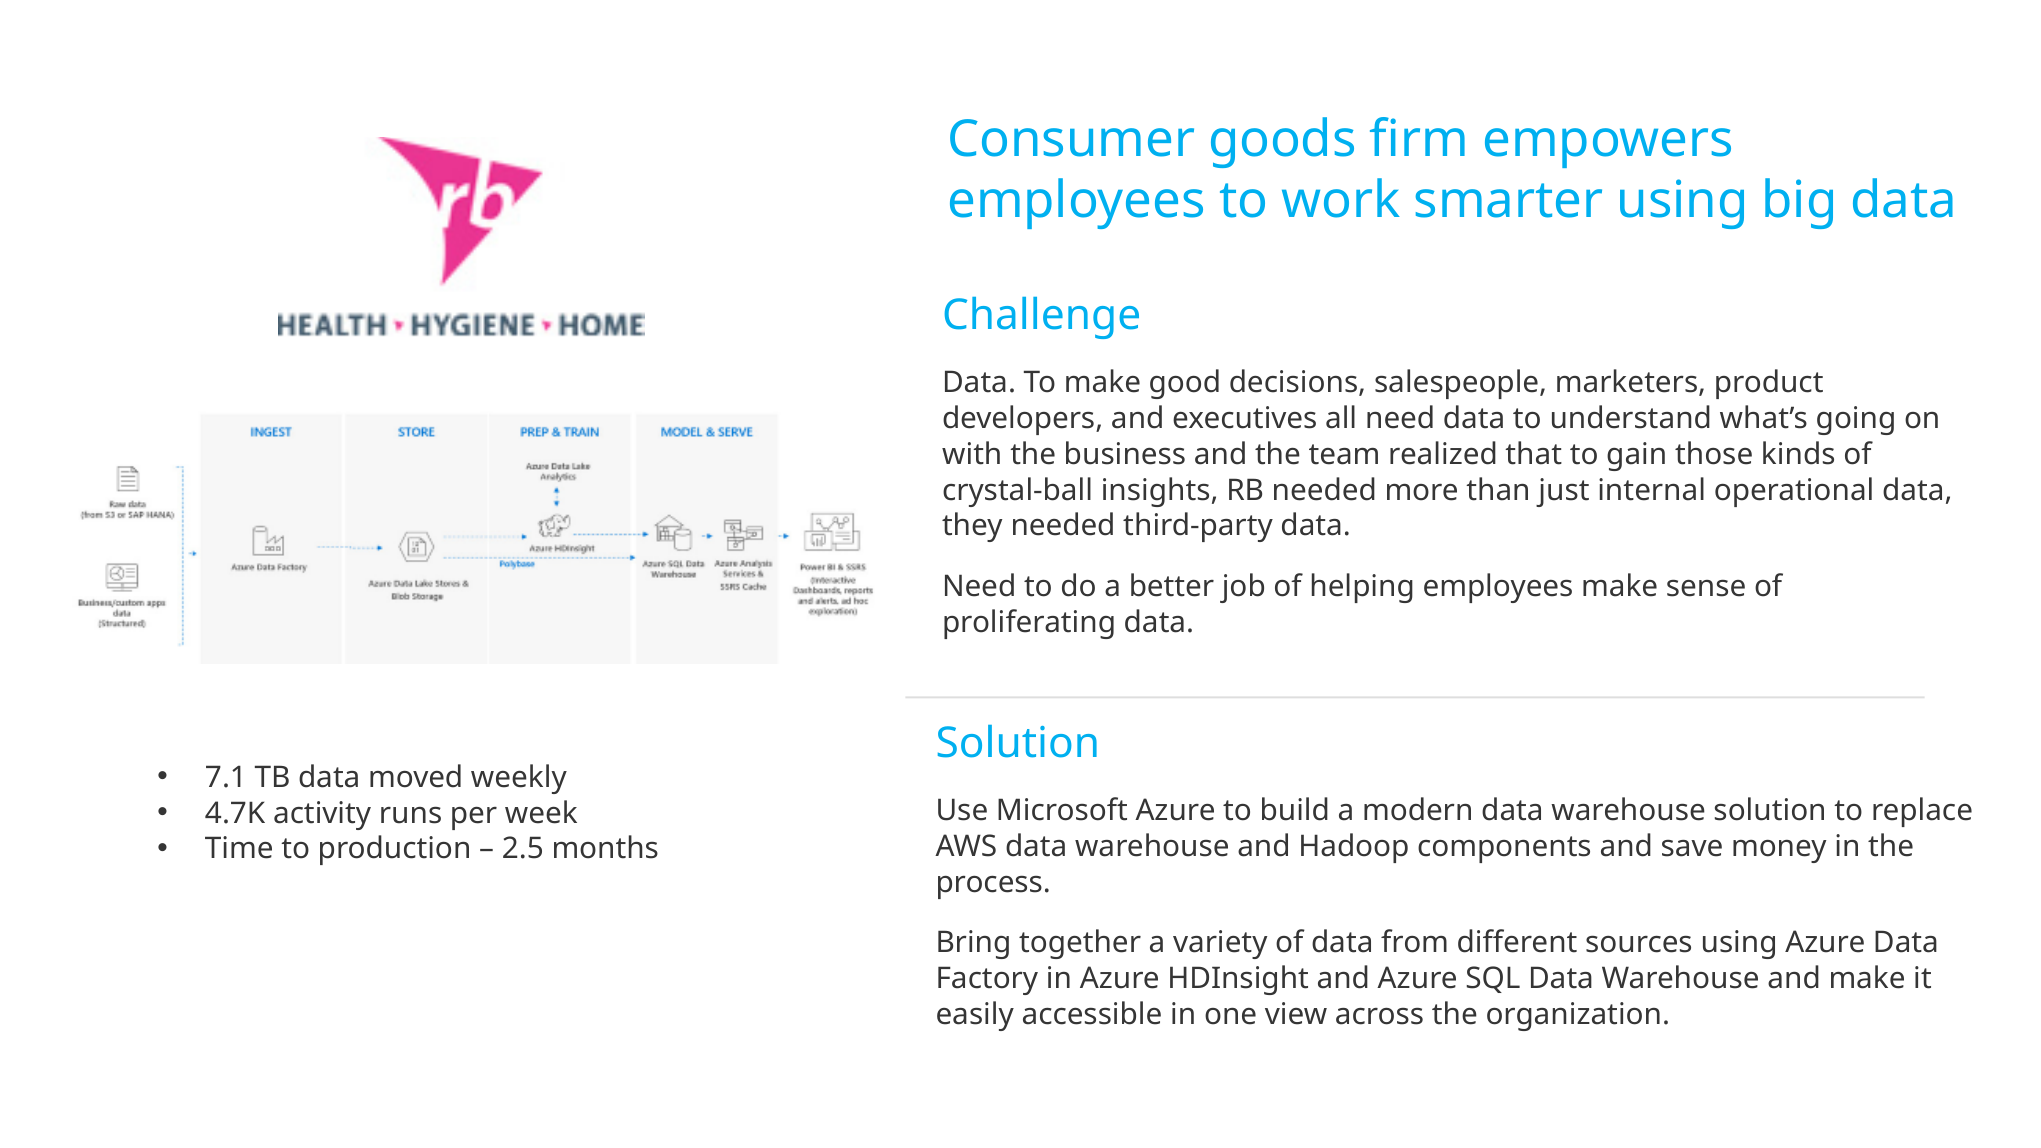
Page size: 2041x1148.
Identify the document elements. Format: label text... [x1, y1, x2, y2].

text_box Consumer goods firm empowers employees to work smarter using big data [931, 94, 2000, 239]
picture [278, 137, 645, 339]
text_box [905, 279, 2011, 1012]
text_box 7.1 TB data moved weekly 4.7K activity runs per week Time to production – 2.5 months [142, 750, 772, 944]
picture [68, 396, 885, 664]
